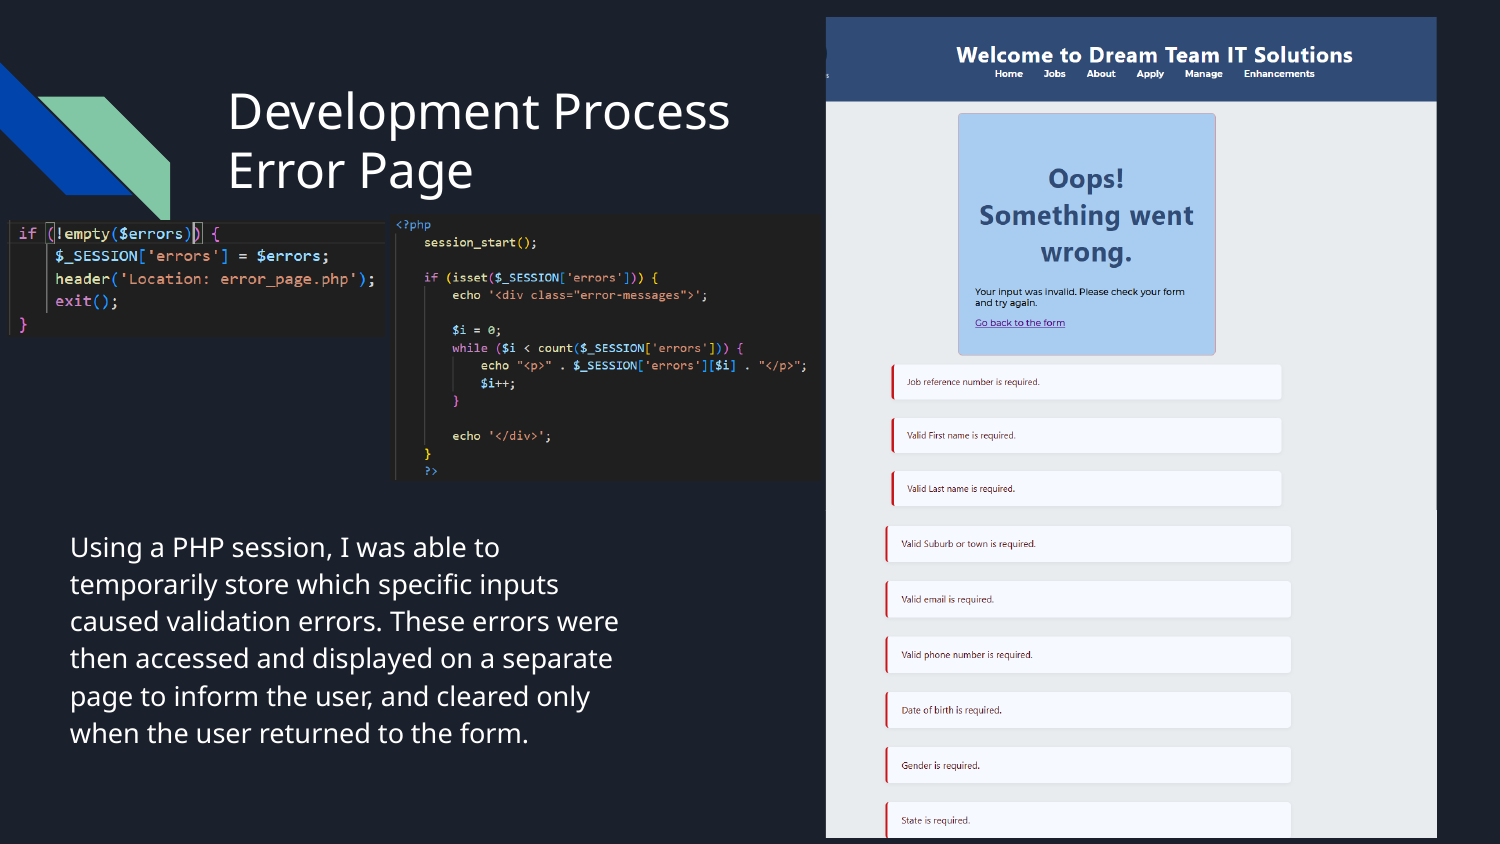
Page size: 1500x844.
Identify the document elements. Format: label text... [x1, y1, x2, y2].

picture [825, 17, 1443, 839]
picture [7, 220, 385, 338]
picture [389, 214, 821, 481]
list Using a PHP session, I was able to temporarily store which specific inputs caused validation errors. These errors were then accessed and displayed on a separate page to inform the user, and cleared only when the user returned to the form. [55, 510, 666, 806]
title Development Process Error Page [212, 64, 820, 215]
